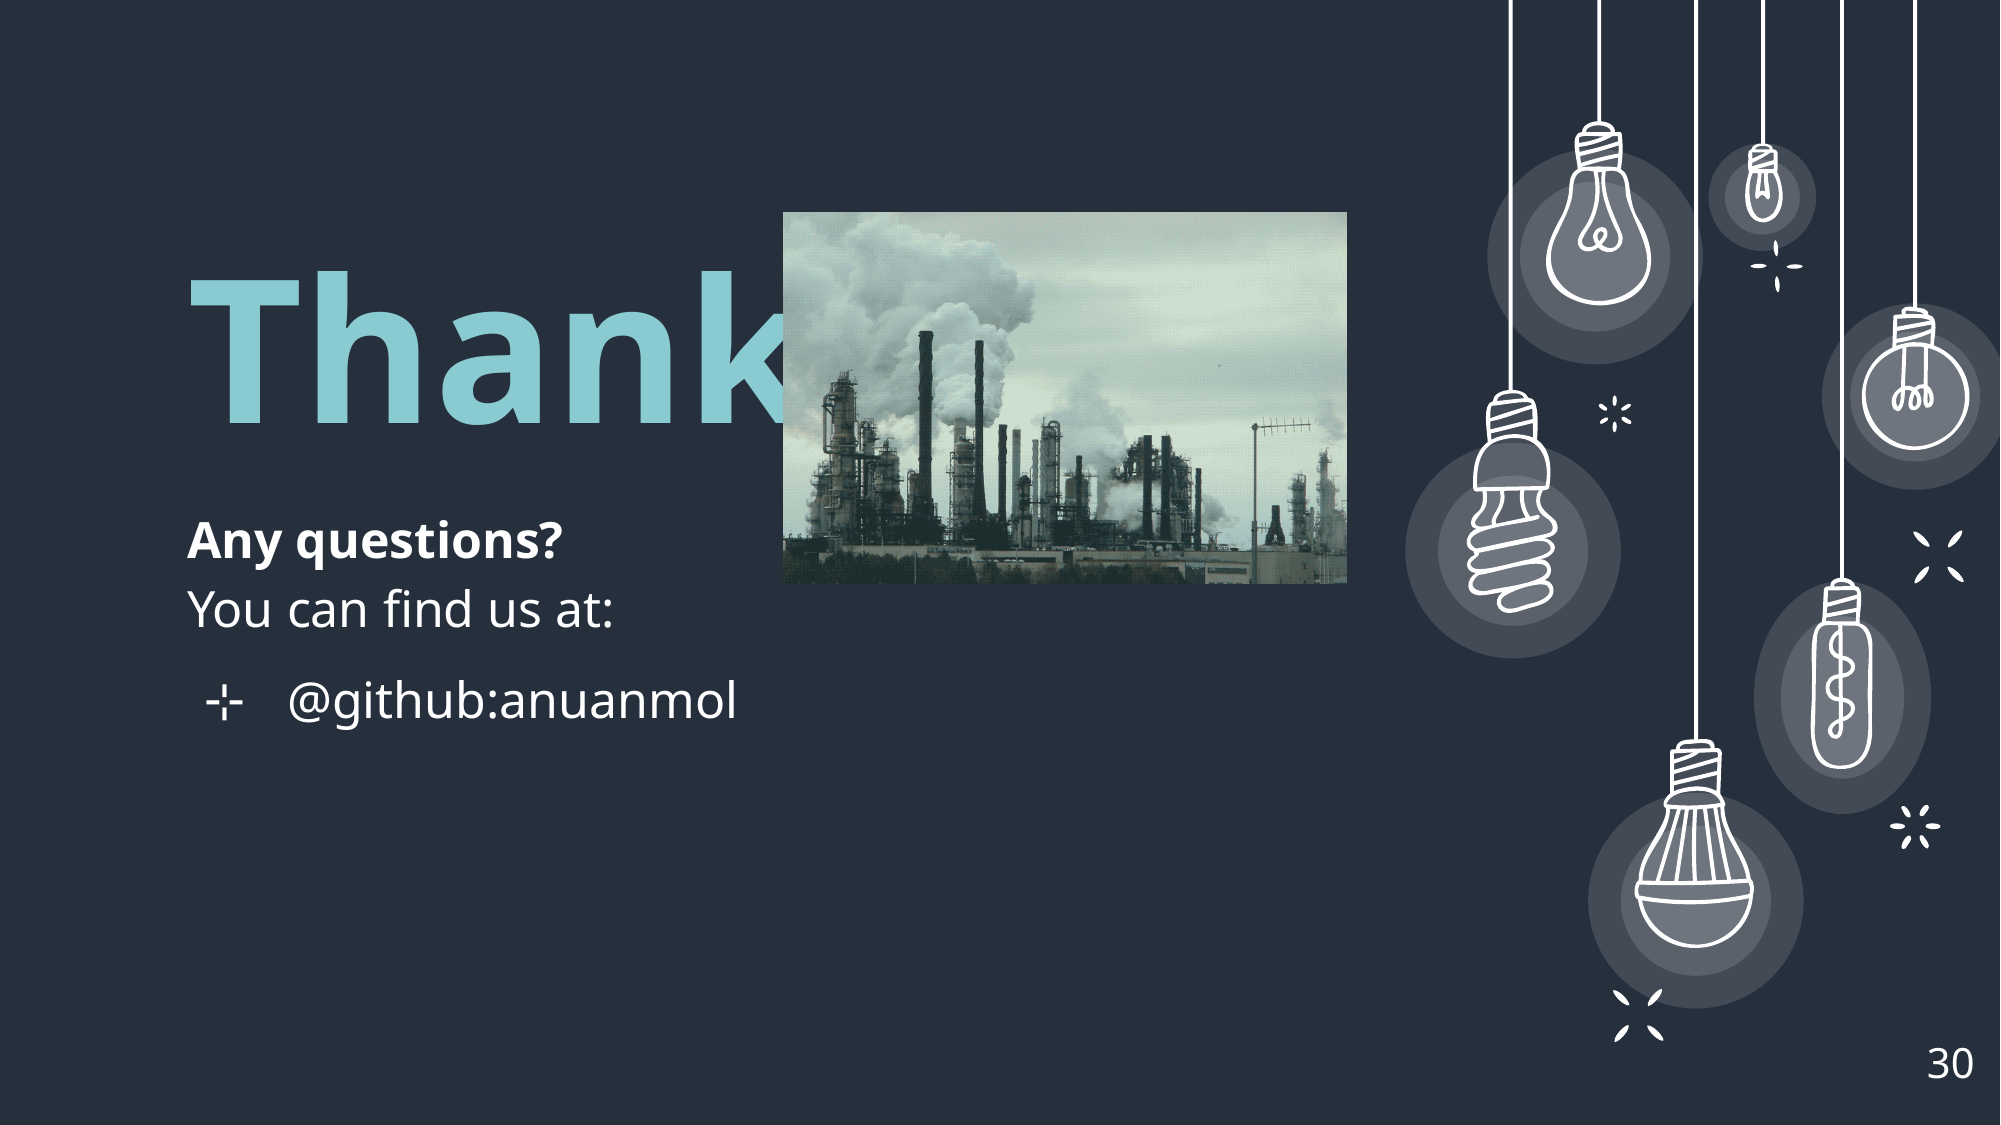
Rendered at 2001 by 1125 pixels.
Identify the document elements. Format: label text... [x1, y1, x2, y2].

title Thanks! [187, 213, 781, 467]
list Any questions? You can find us at: @github:anuanmol [187, 499, 1214, 912]
slide_number 30 [1902, 1022, 1975, 1109]
picture [783, 212, 1347, 584]
